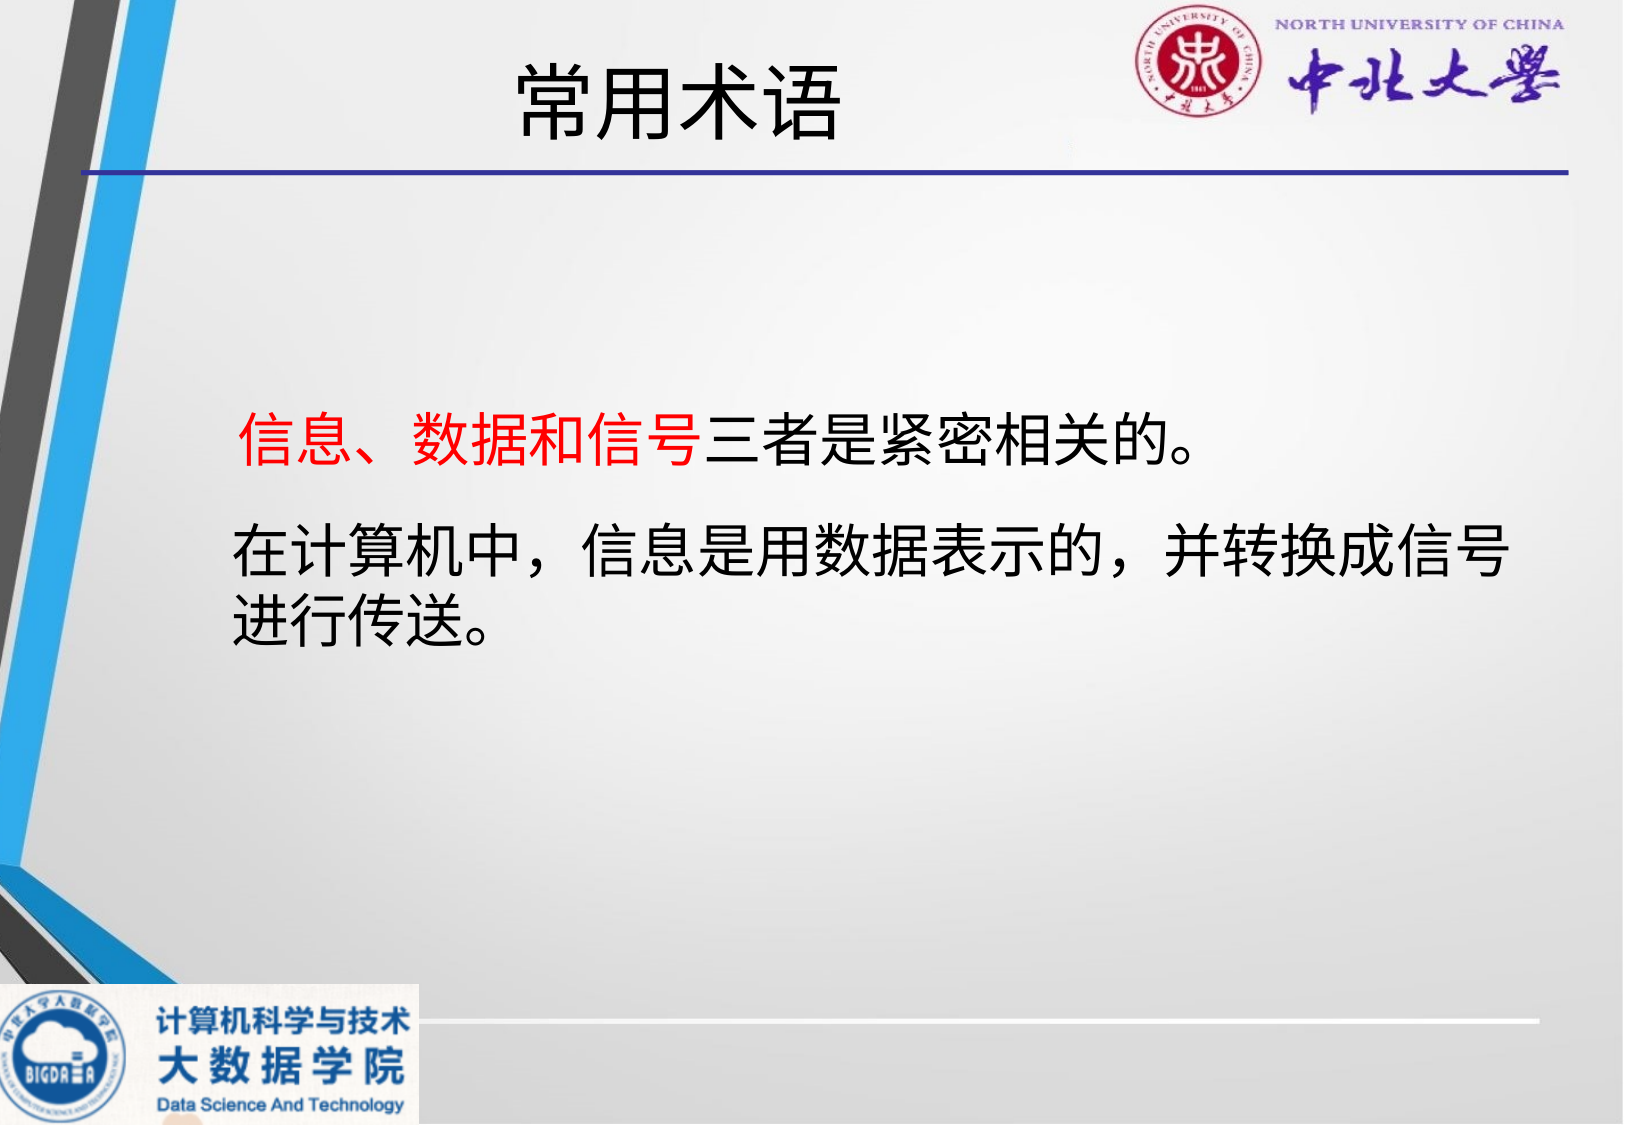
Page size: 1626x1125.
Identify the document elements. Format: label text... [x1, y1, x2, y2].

slide_number [1467, 1002, 1544, 1062]
title 常用术语 [64, 7, 1292, 194]
picture [0, 0, 1625, 1125]
list 信息、数据和信号三者是紧密相关的。 在计算机中，信息是用数据表示的，并转换成信号进行传送。 [169, 255, 1539, 803]
